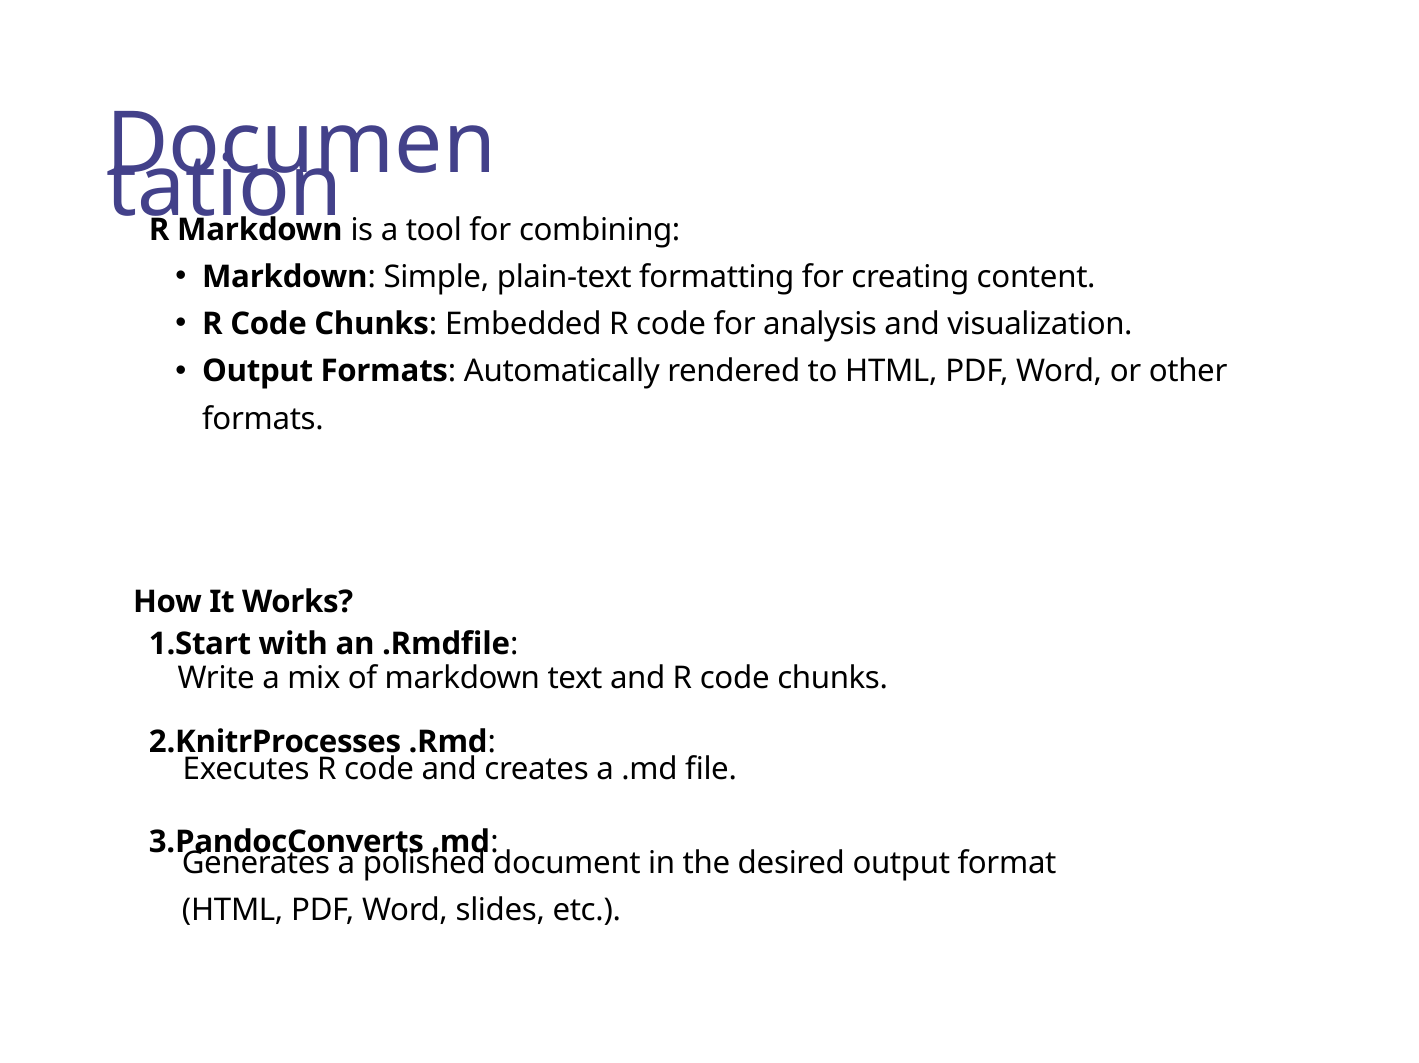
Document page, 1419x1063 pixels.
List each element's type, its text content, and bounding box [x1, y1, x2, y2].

text_box Documentation [106, 146, 524, 233]
text_box 3.PandocConverts .md: [148, 787, 511, 859]
text_box 1.Start with an .Rmdfile: [148, 622, 710, 661]
text_box Write a mix of markdown text and R code chunks. [177, 656, 1014, 695]
text_box R Markdown is a tool for combining: Markdown: Simple, plain-text formatting for creating content. R Code Chunks: Embedded R code for analysis and visualization. Output Formats: Automatically rendered to HTML, PDF, Word, or other formats. [148, 199, 1267, 436]
text_box 2.KnitrProcesses .Rmd: [148, 704, 521, 759]
text_box Generates a polished document in the desired output format (HTML, PDF, Word, slides, etc.). [181, 864, 1419, 927]
text_box How It Works? [133, 575, 598, 619]
text_box Executes R code and creates a .md file. [182, 763, 753, 786]
